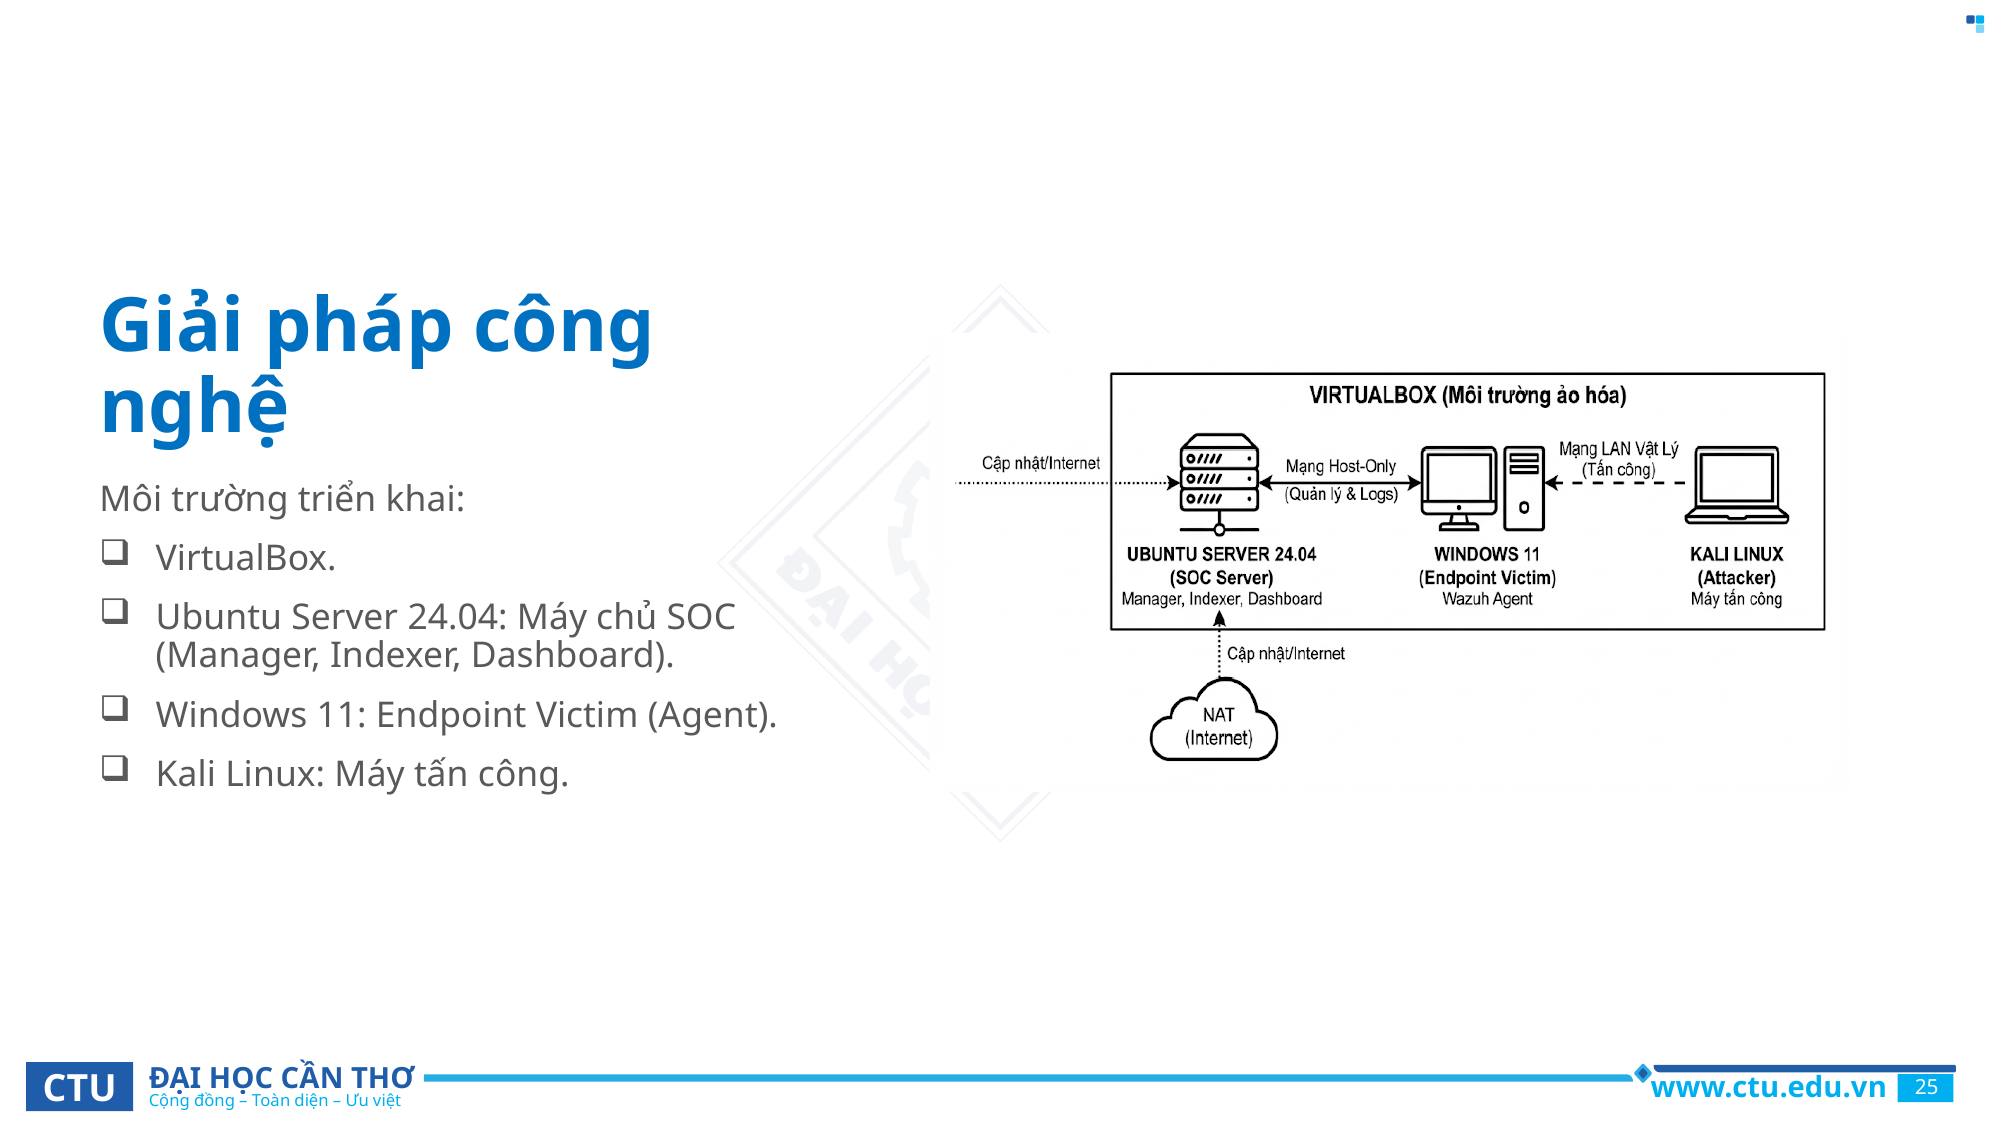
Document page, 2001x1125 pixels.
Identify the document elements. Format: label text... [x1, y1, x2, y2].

picture [929, 333, 1850, 792]
title Giải pháp công nghệ [84, 184, 818, 457]
subtitle Môi trường triển khai: VirtualBox. Ubuntu Server 24.04: Máy chủ SOC (Manager, Indexer, Dashboard). Windows 11: Endpoint Victim (Agent). Kali Linux: Máy tấn công. [84, 473, 818, 842]
